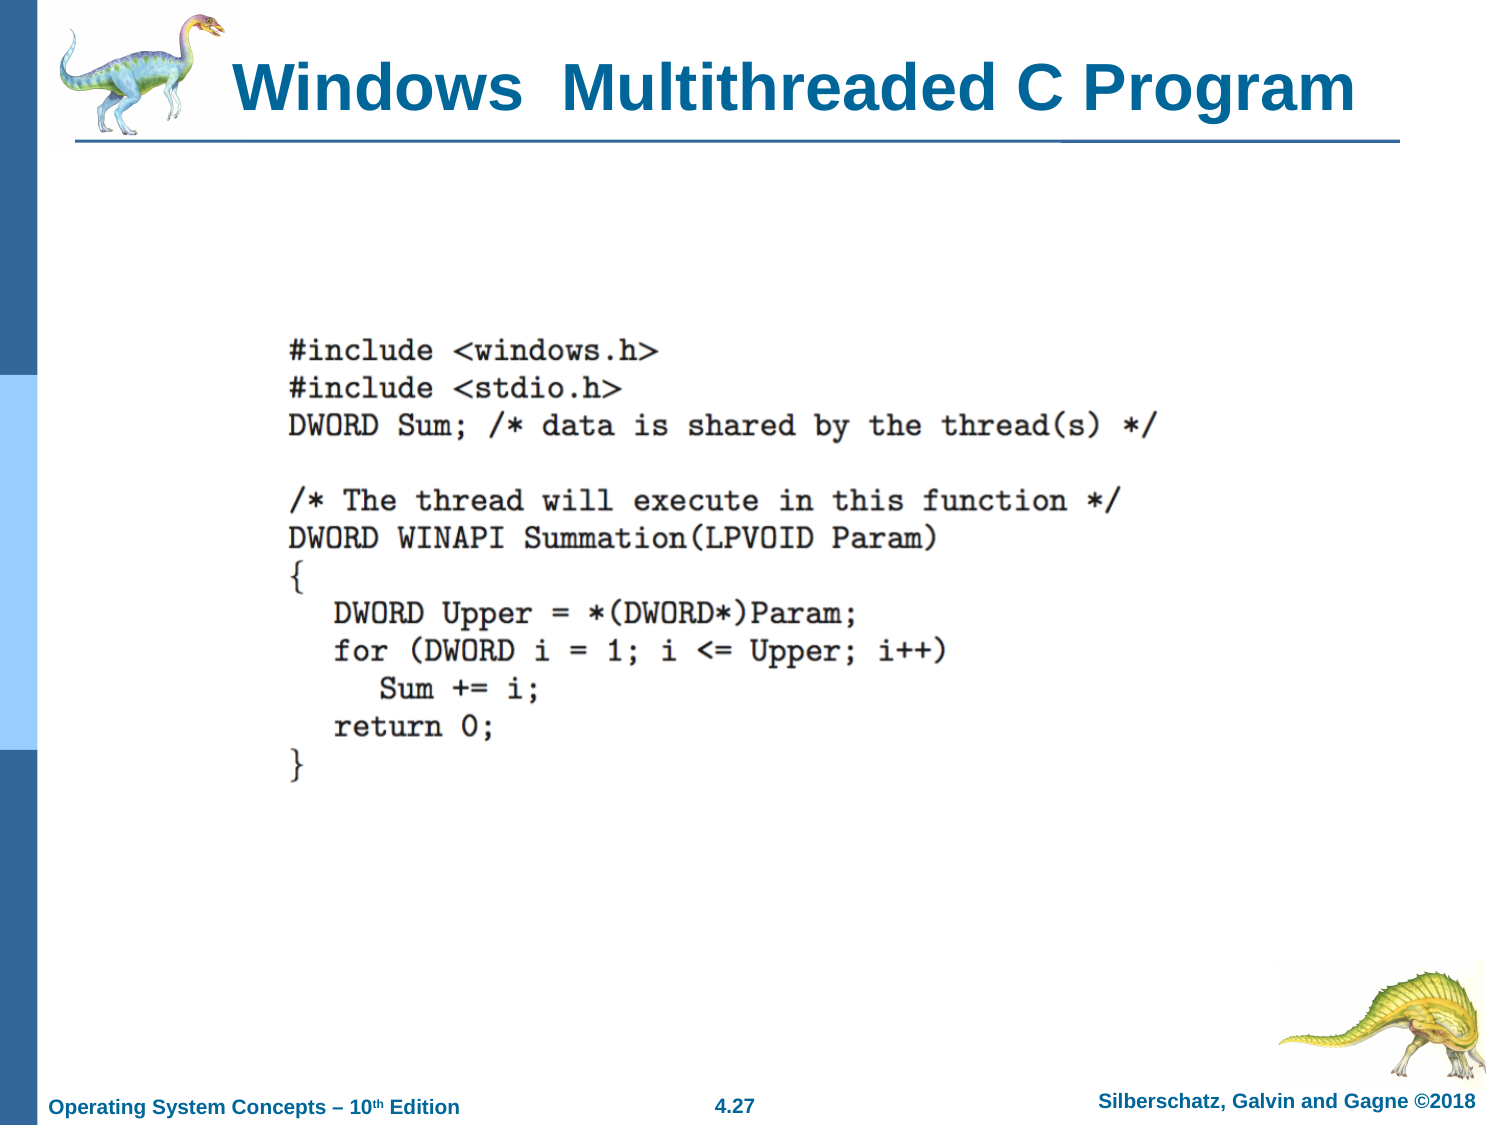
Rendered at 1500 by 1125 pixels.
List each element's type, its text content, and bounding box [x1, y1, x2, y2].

title Windows Multithreaded C Program [88, 37, 1500, 132]
picture [46, 0, 243, 149]
picture [241, 312, 1257, 813]
picture [1275, 959, 1486, 1090]
